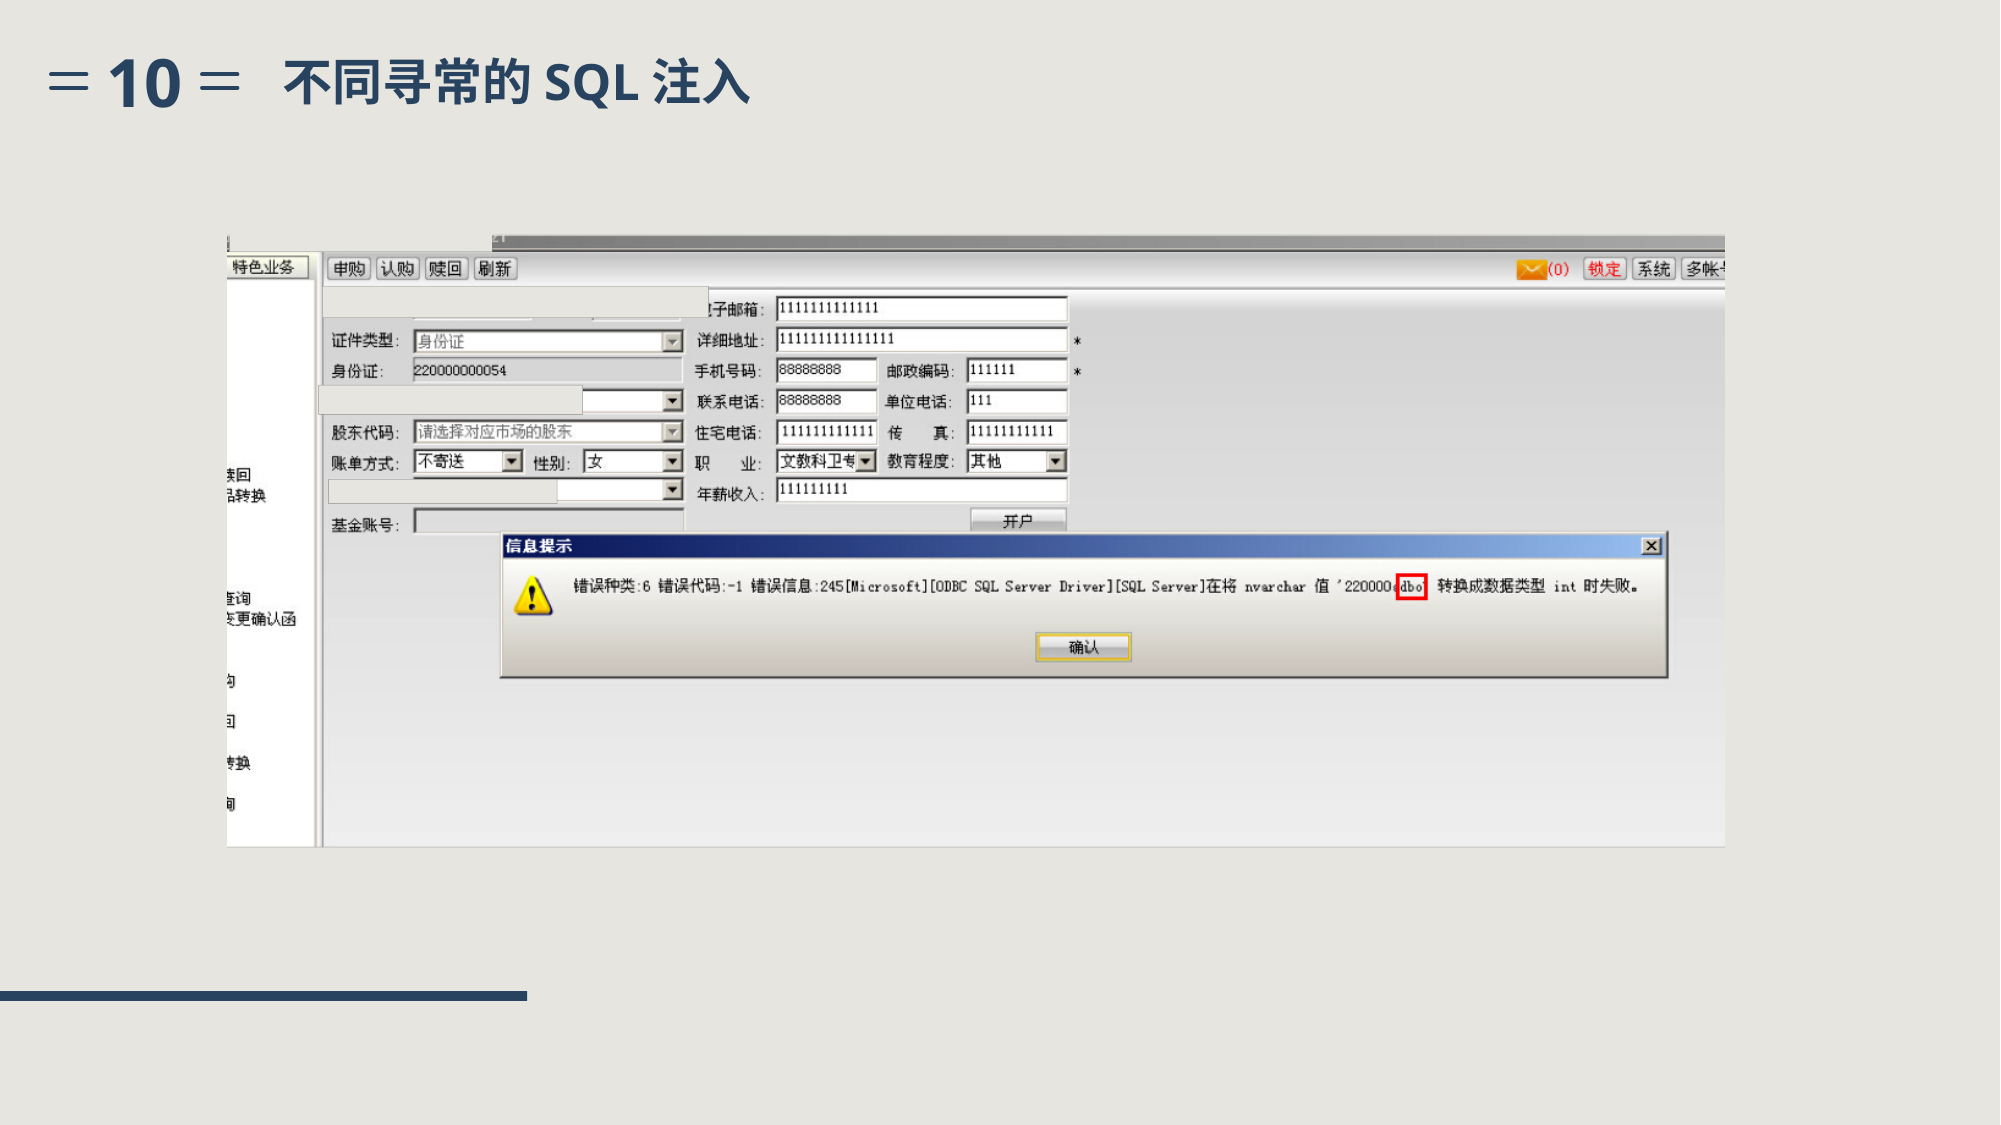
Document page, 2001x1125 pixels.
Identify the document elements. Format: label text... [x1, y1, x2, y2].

picture [227, 87, 1725, 995]
text_box 不同寻常的SQL注入 [267, 43, 874, 87]
text_box [0, 990, 528, 1002]
text_box 10 [81, 33, 207, 128]
